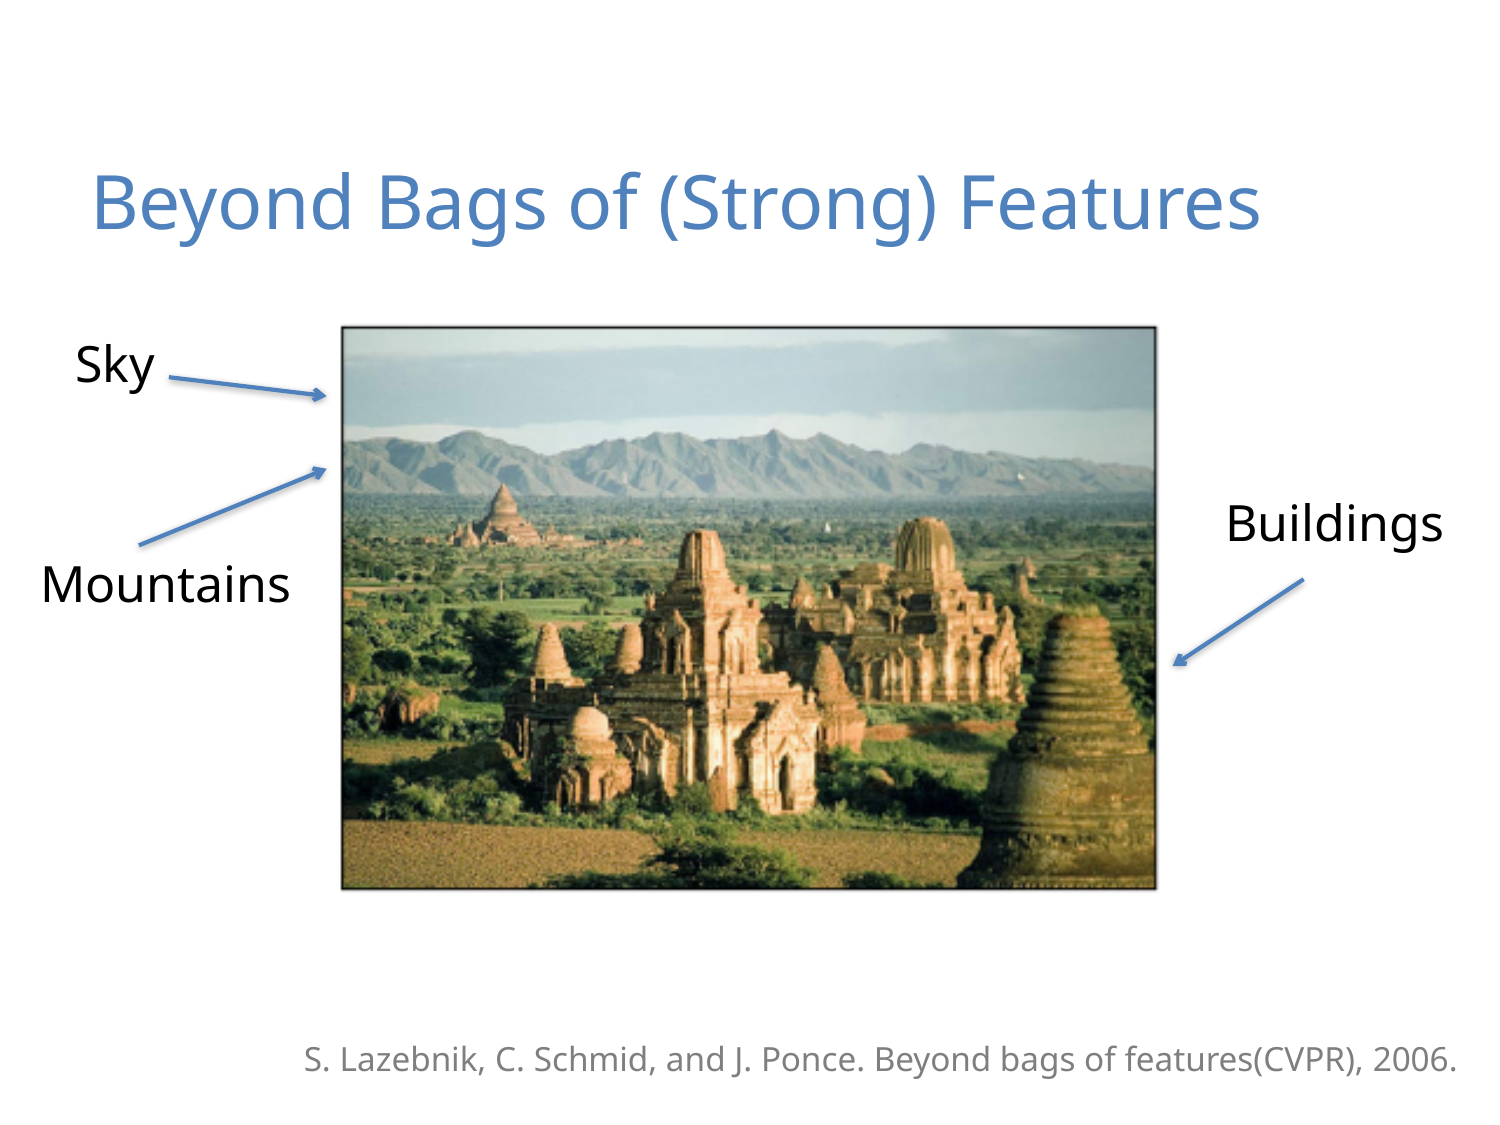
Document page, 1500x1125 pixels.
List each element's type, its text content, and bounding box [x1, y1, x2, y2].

text_box Mountains [25, 545, 325, 629]
text_box Sky [60, 324, 325, 408]
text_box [168, 376, 325, 397]
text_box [138, 468, 325, 546]
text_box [1172, 578, 1304, 667]
list Beyond Bags of (Strong) Features [75, 146, 1425, 1005]
text_box S. Lazebnik, C. Schmid, and J. Ponce. Beyond bags of features(CVPR), 2006. [138, 1030, 1478, 1086]
text_box Buildings [1210, 483, 1500, 567]
picture [330, 313, 1167, 898]
